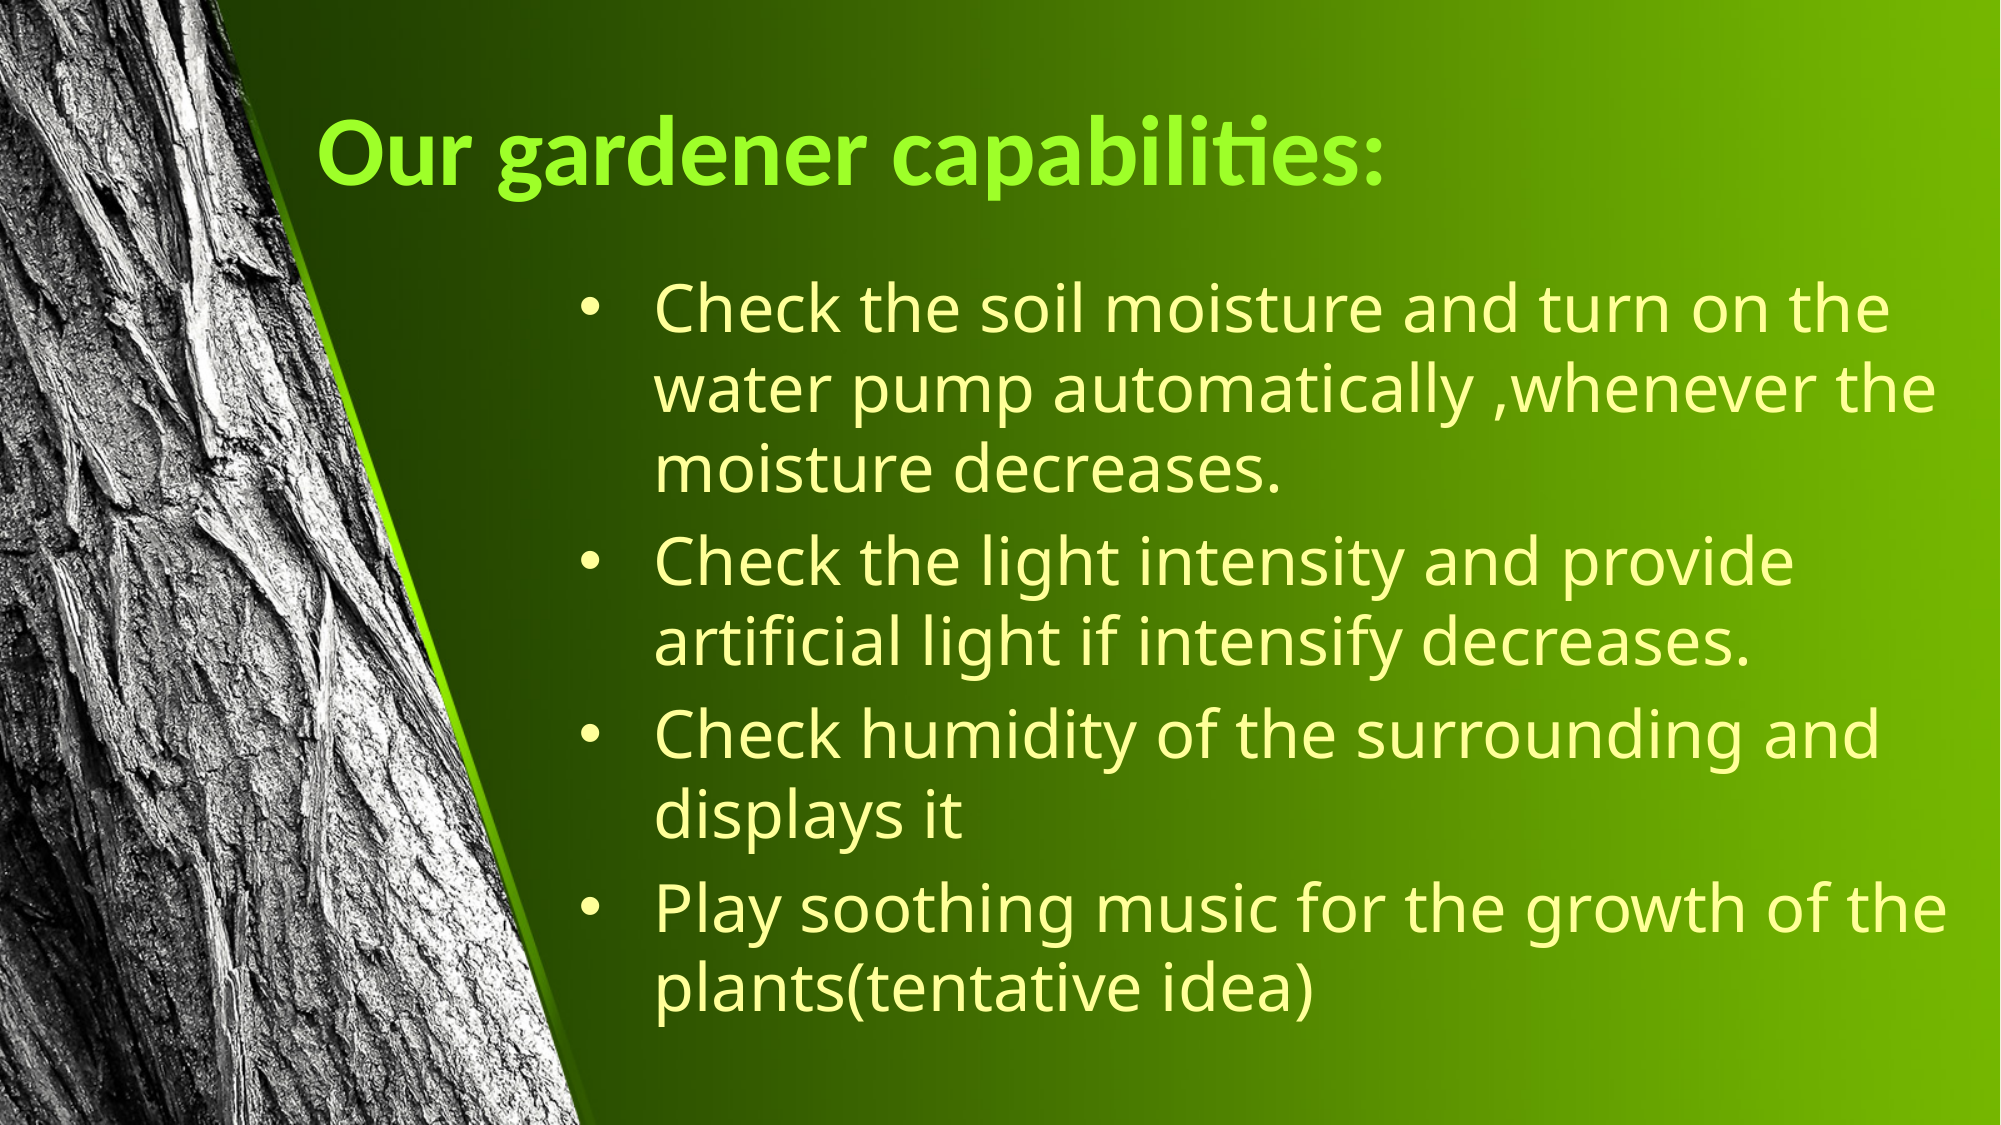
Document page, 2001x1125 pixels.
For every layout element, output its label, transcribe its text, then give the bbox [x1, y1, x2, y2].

list Check the soil moisture and turn on the water pump automatically ,whenever the moisture decreases. Check the light intensity and provide artificial light if intensify decreases. Check humidity of the surrounding and displays it Play soothing music for the growth of the plants(tentative idea) [563, 258, 1980, 1026]
title Our gardener capabilities: [302, 33, 1925, 258]
picture [0, 0, 2001, 1125]
